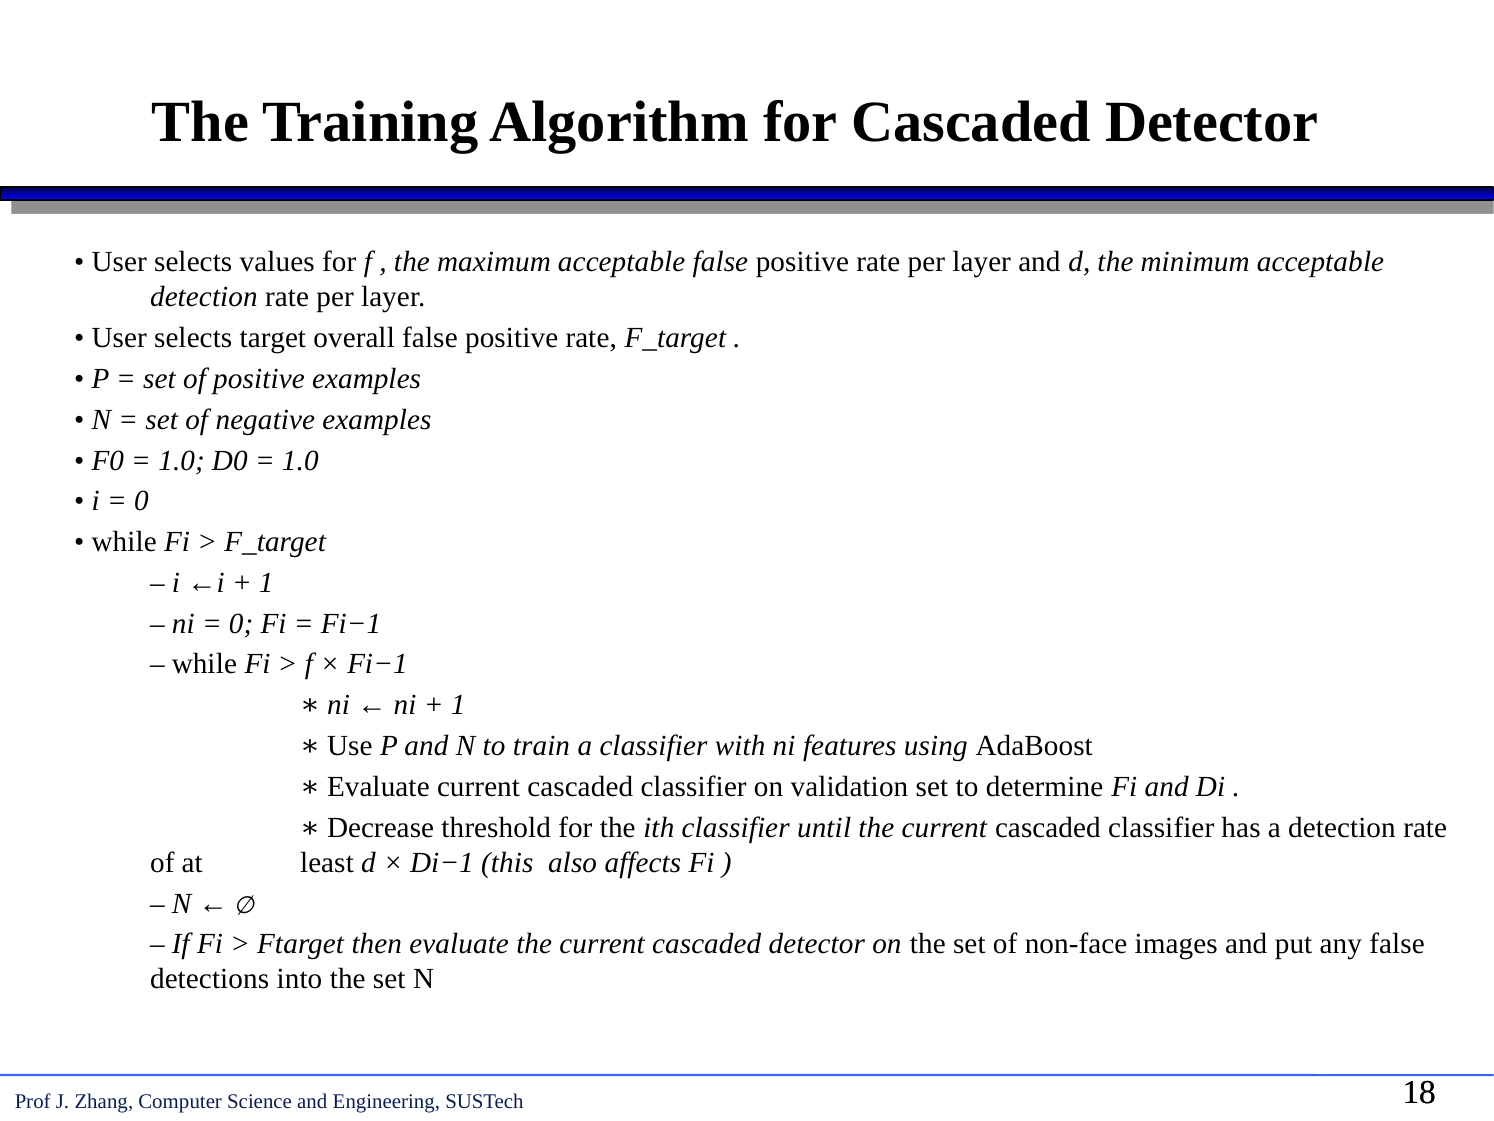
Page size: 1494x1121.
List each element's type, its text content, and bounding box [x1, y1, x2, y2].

list • User selects values for f , the maximum acceptable false positive rate per layer and d, the minimum acceptable detection rate per layer. • User selects target overall false positive rate, F_target . • P = set of positive examples • N = set of negative examples • F0 = 1.0; D0 = 1.0 • i = 0 • while Fi > F_target – i ←i + 1 – ni = 0; Fi = Fi−1 – while Fi > f × Fi−1 ∗ ni ← ni + 1 ∗ Use P and N to train a classifier with ni features using AdaBoost ∗ Evaluate current cascaded classifier on validation set to determine Fi and Di . ∗ Decrease threshold for the ith classifier until the current cascaded classifier has a detection rate of at least d × Di−1 (this also affects Fi ) – N ← ∅ – If Fi > Ftarget then evaluate the current cascaded detector on the set of non-face images and put any false detections into the set N [58, 234, 1474, 1036]
title The Training Algorithm for Cascaded Detector [97, 42, 1374, 161]
